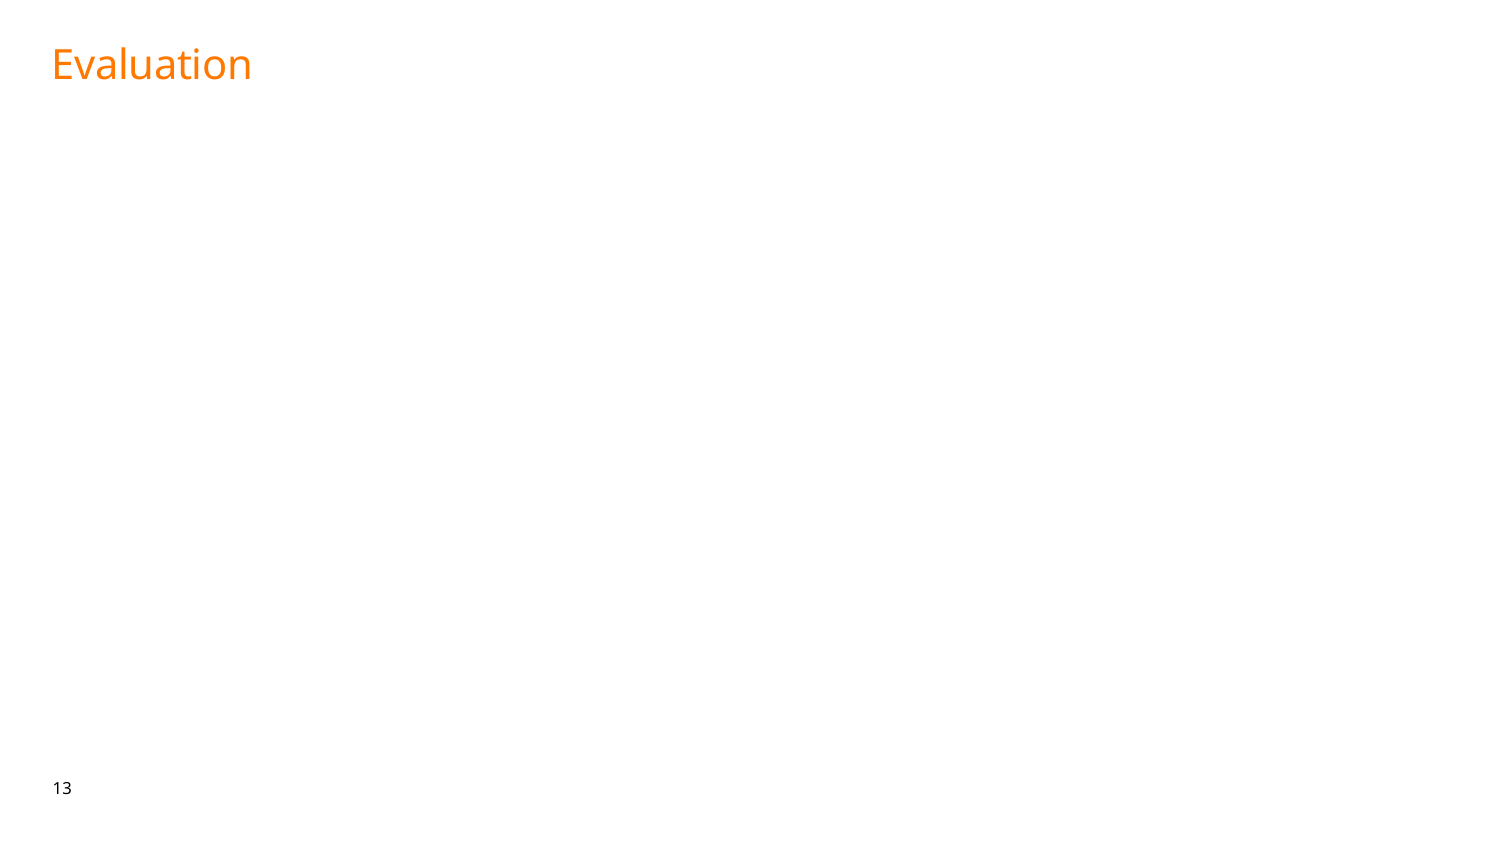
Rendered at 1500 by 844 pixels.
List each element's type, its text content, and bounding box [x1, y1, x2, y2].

text_box Evaluation [51, 43, 1448, 166]
